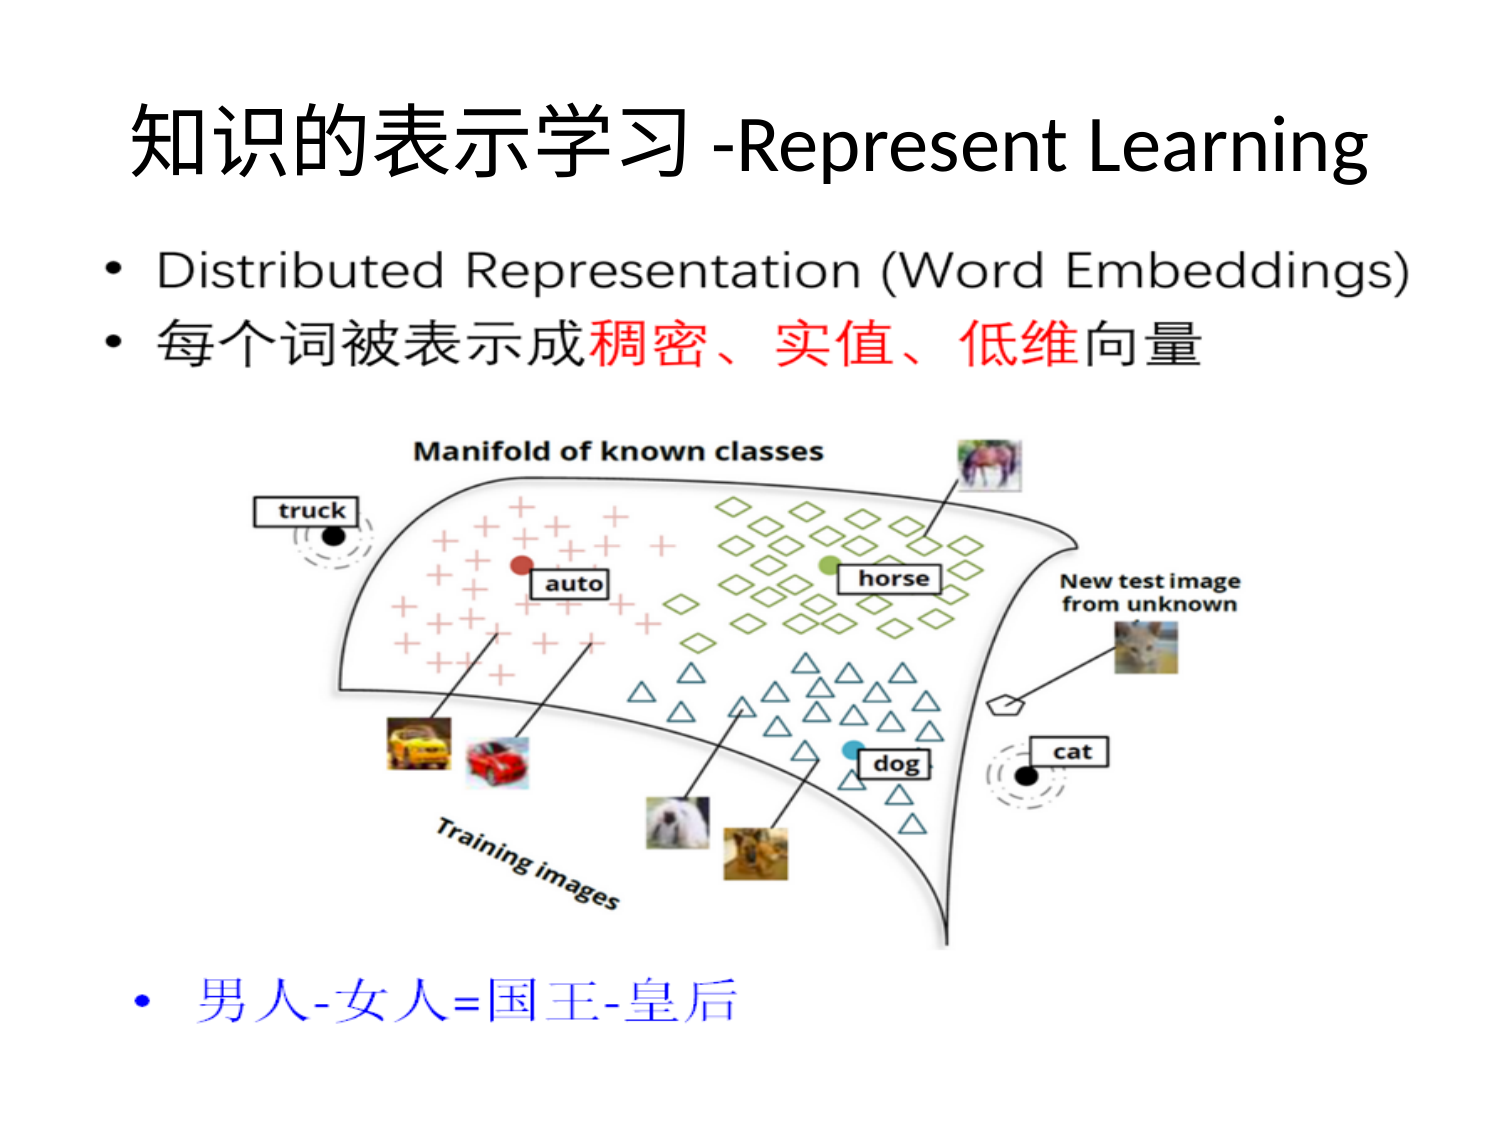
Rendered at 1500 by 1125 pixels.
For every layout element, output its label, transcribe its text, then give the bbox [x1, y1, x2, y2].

picture [88, 243, 1448, 1036]
title 知识的表示学习-Represent Learning [75, 45, 1425, 233]
